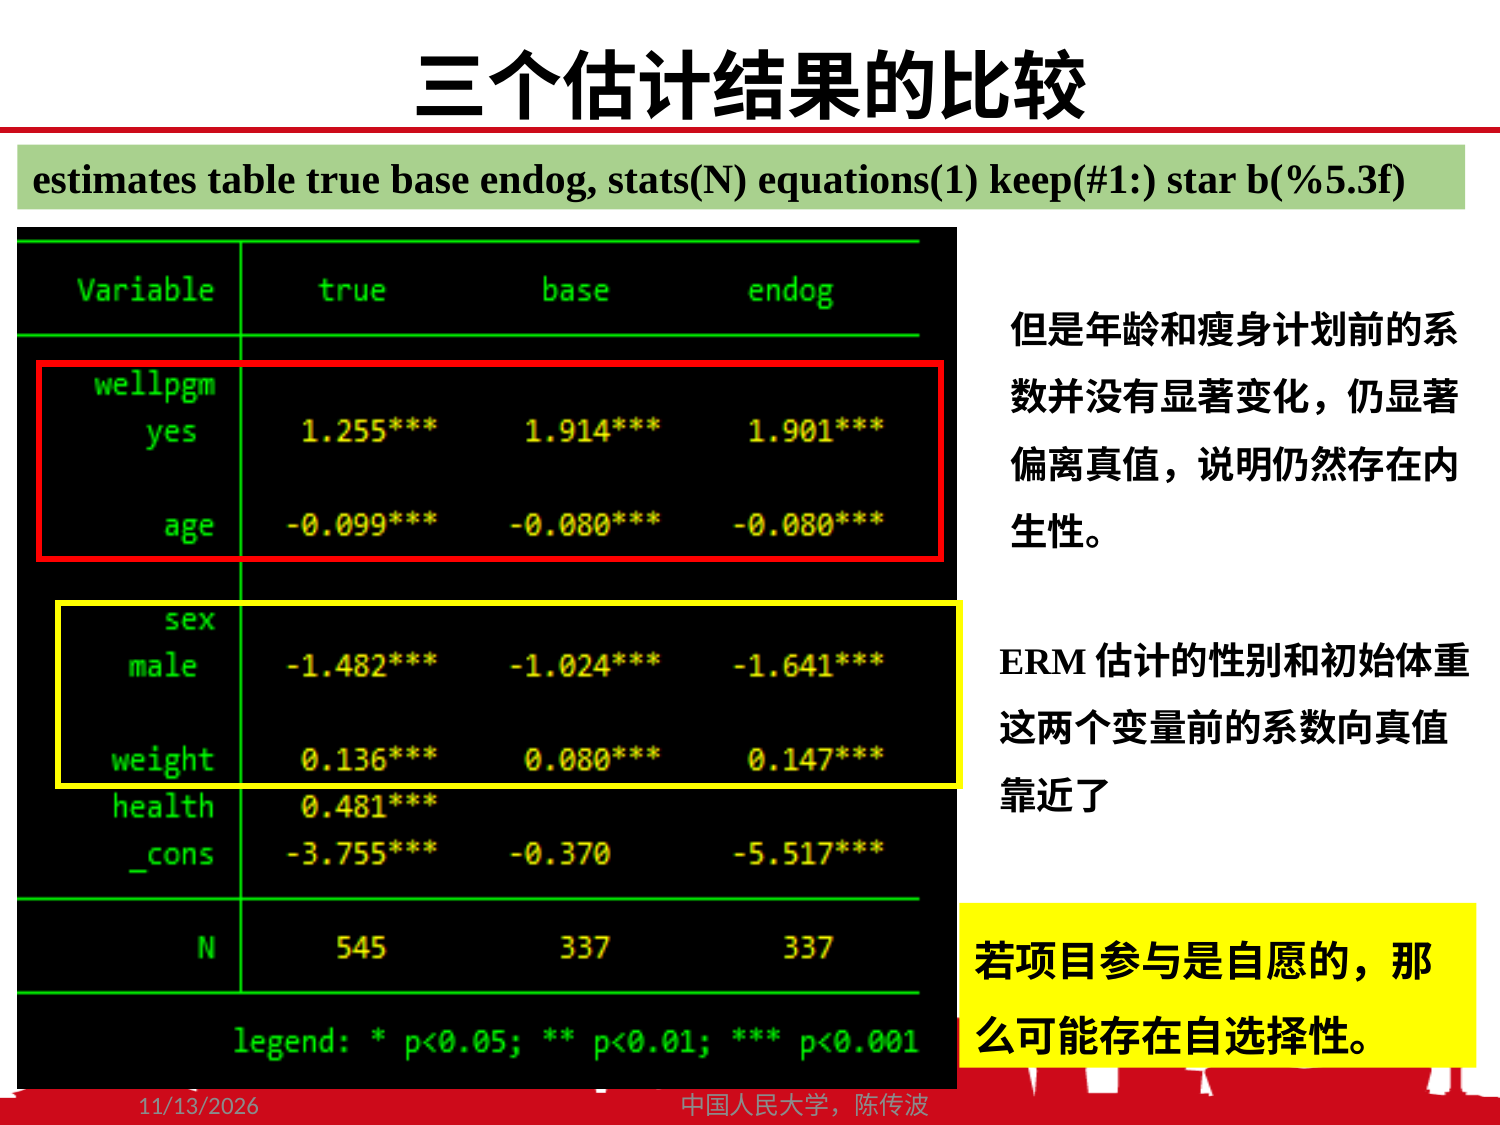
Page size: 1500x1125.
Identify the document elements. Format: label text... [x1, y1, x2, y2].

text_box 但是年龄和瘦身计划前的系数并没有显著变化，仍显著偏离真值，说明仍然存在内生性。 [995, 276, 1477, 561]
text_box ERM估计的性别和初始体重这两个变量前的系数向真值靠近了 [984, 606, 1500, 824]
picture [1094, 959, 1500, 1125]
picture [0, 227, 959, 1125]
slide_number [122, 1089, 508, 1125]
text_box estimates table true base endog, stats(N) equations(1) keep(#1:) star b(%5.3f) [17, 144, 1466, 210]
text_box 三个估计结果的比较 [0, 31, 1500, 137]
text_box 若项目参与是自愿的，那么可能存在自选择性。 [959, 902, 1477, 1068]
footer 中国人民大学，陈传波 [516, 1068, 1094, 1125]
